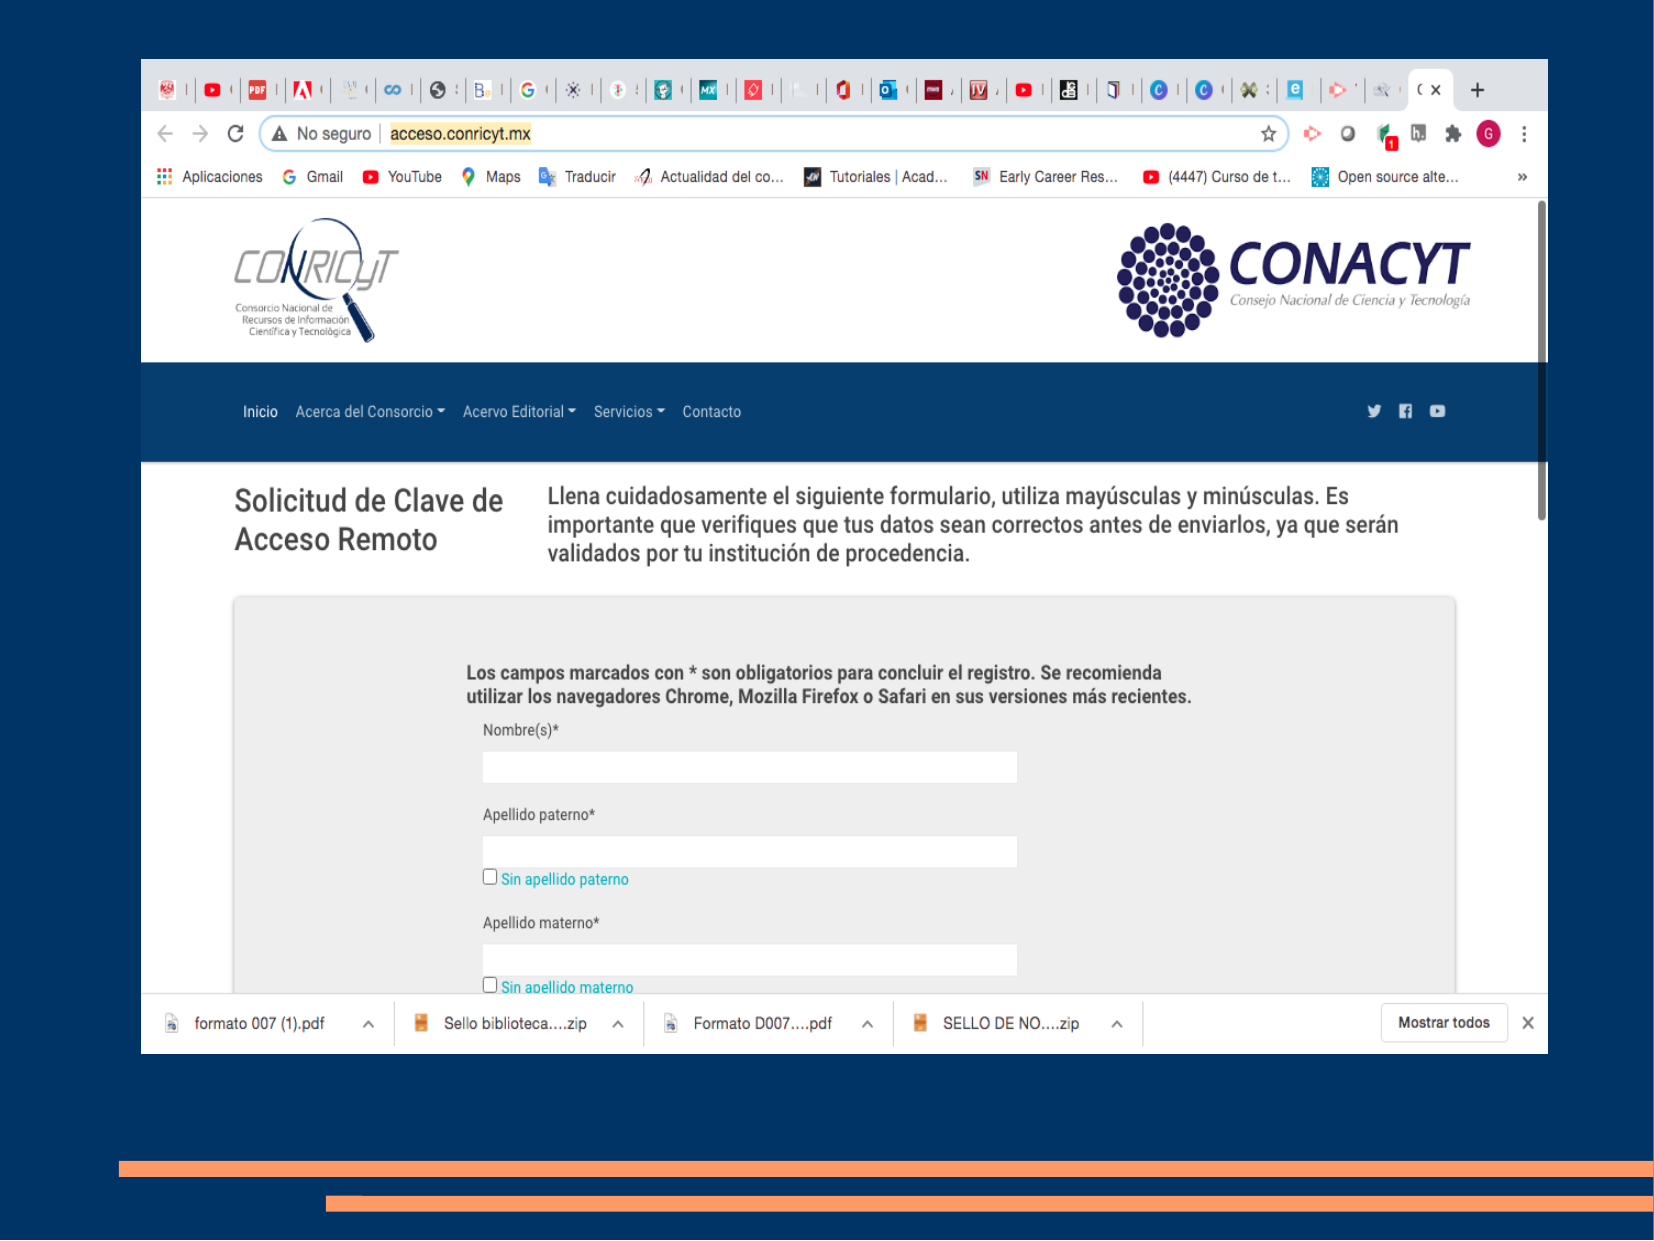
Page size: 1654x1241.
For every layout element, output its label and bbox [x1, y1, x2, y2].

picture [141, 58, 1548, 1054]
